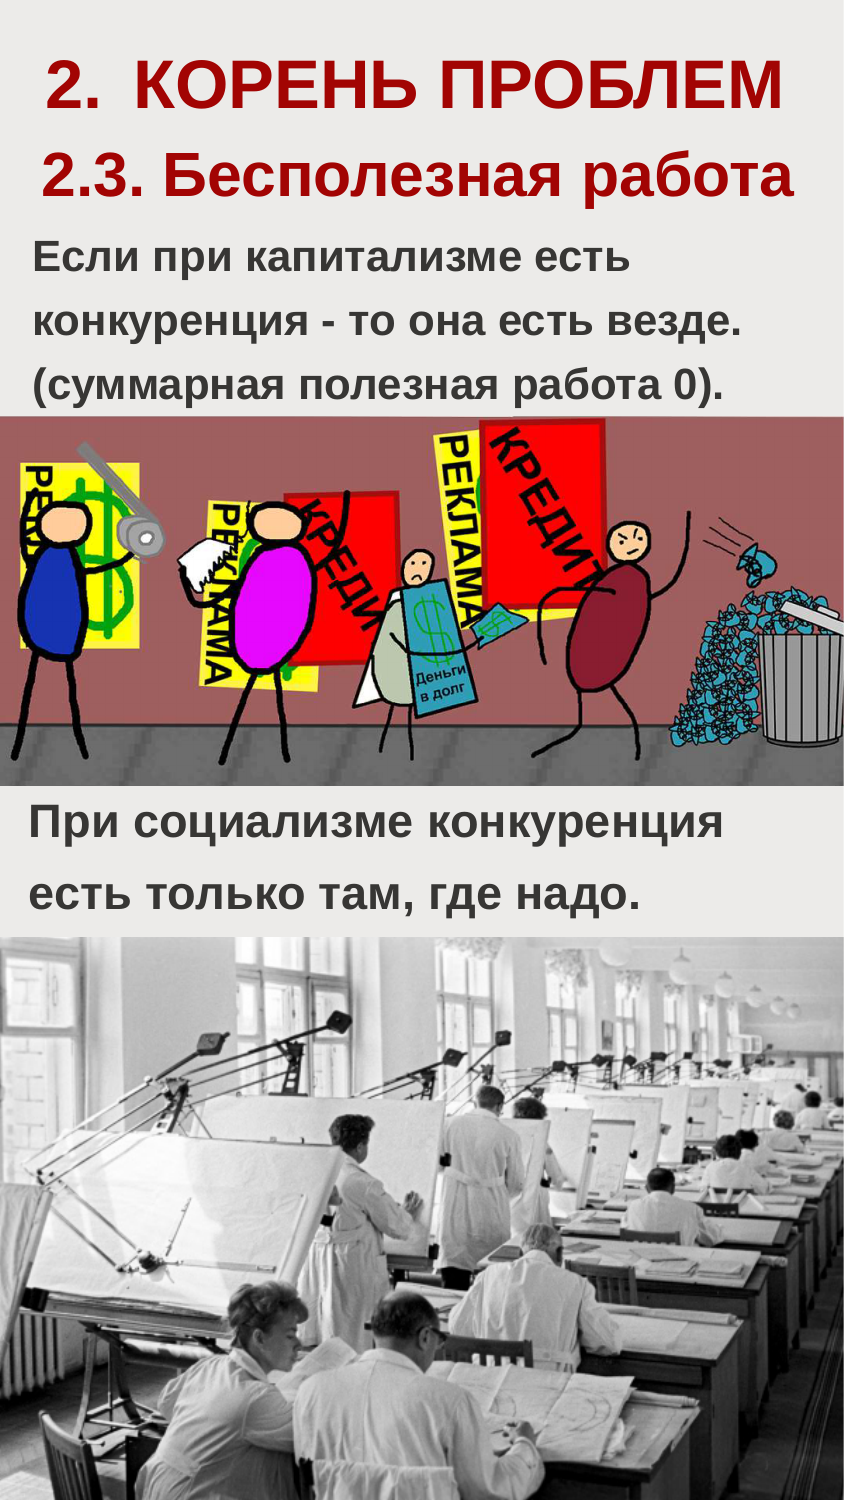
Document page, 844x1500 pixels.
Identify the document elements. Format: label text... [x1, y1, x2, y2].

title КОРЕНЬ ПРОБЛЕМ [30, 41, 810, 138]
text_box При социализме конкуренция есть только там, где надо. (конструкторские бюро) [17, 786, 767, 937]
picture [0, 937, 844, 1500]
text_box 2.3. Бесполезная работа [30, 137, 809, 225]
list Если при капитализме есть конкуренция - то она есть везде. (суммарная полезная работа 0). [17, 220, 821, 368]
picture [0, 416, 844, 786]
